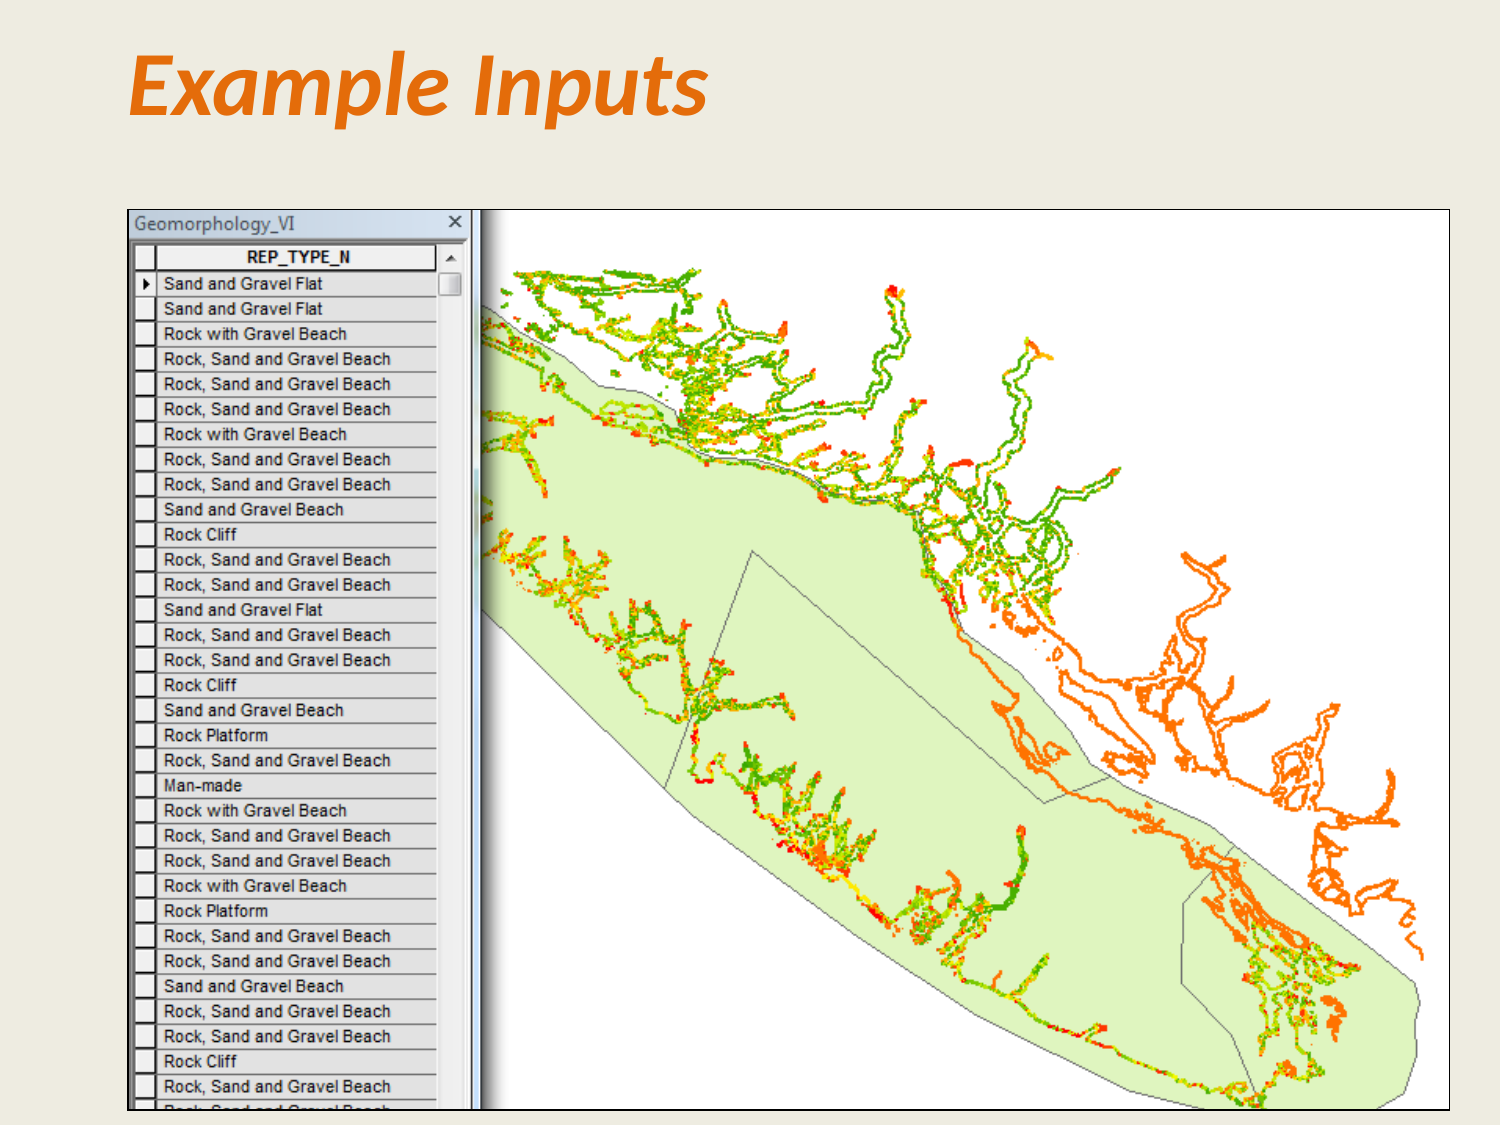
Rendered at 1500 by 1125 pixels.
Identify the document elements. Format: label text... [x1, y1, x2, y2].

text_box Example Inputs [37, 16, 1313, 138]
picture [128, 210, 1450, 1110]
